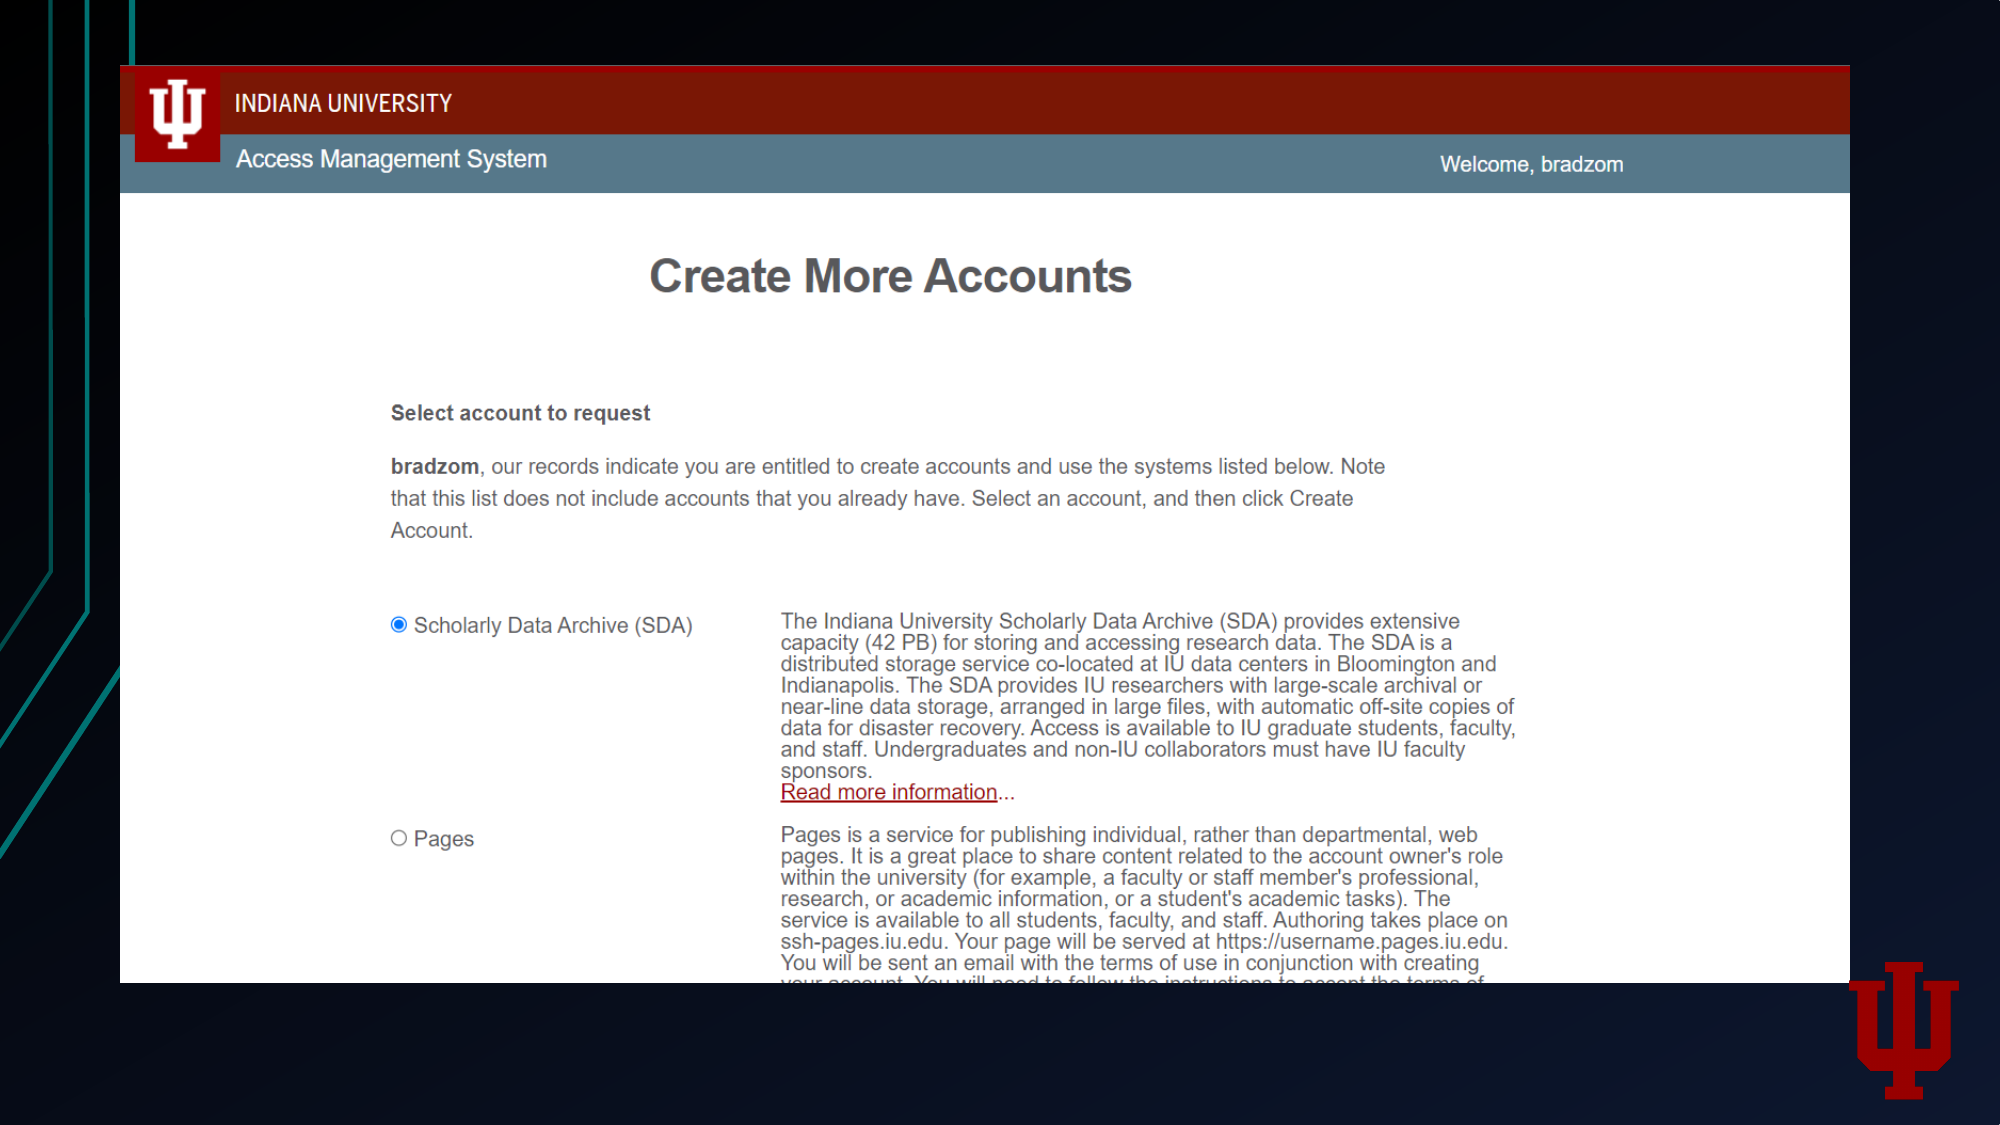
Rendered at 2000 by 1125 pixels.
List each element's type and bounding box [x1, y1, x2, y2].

picture [120, 65, 1959, 1101]
